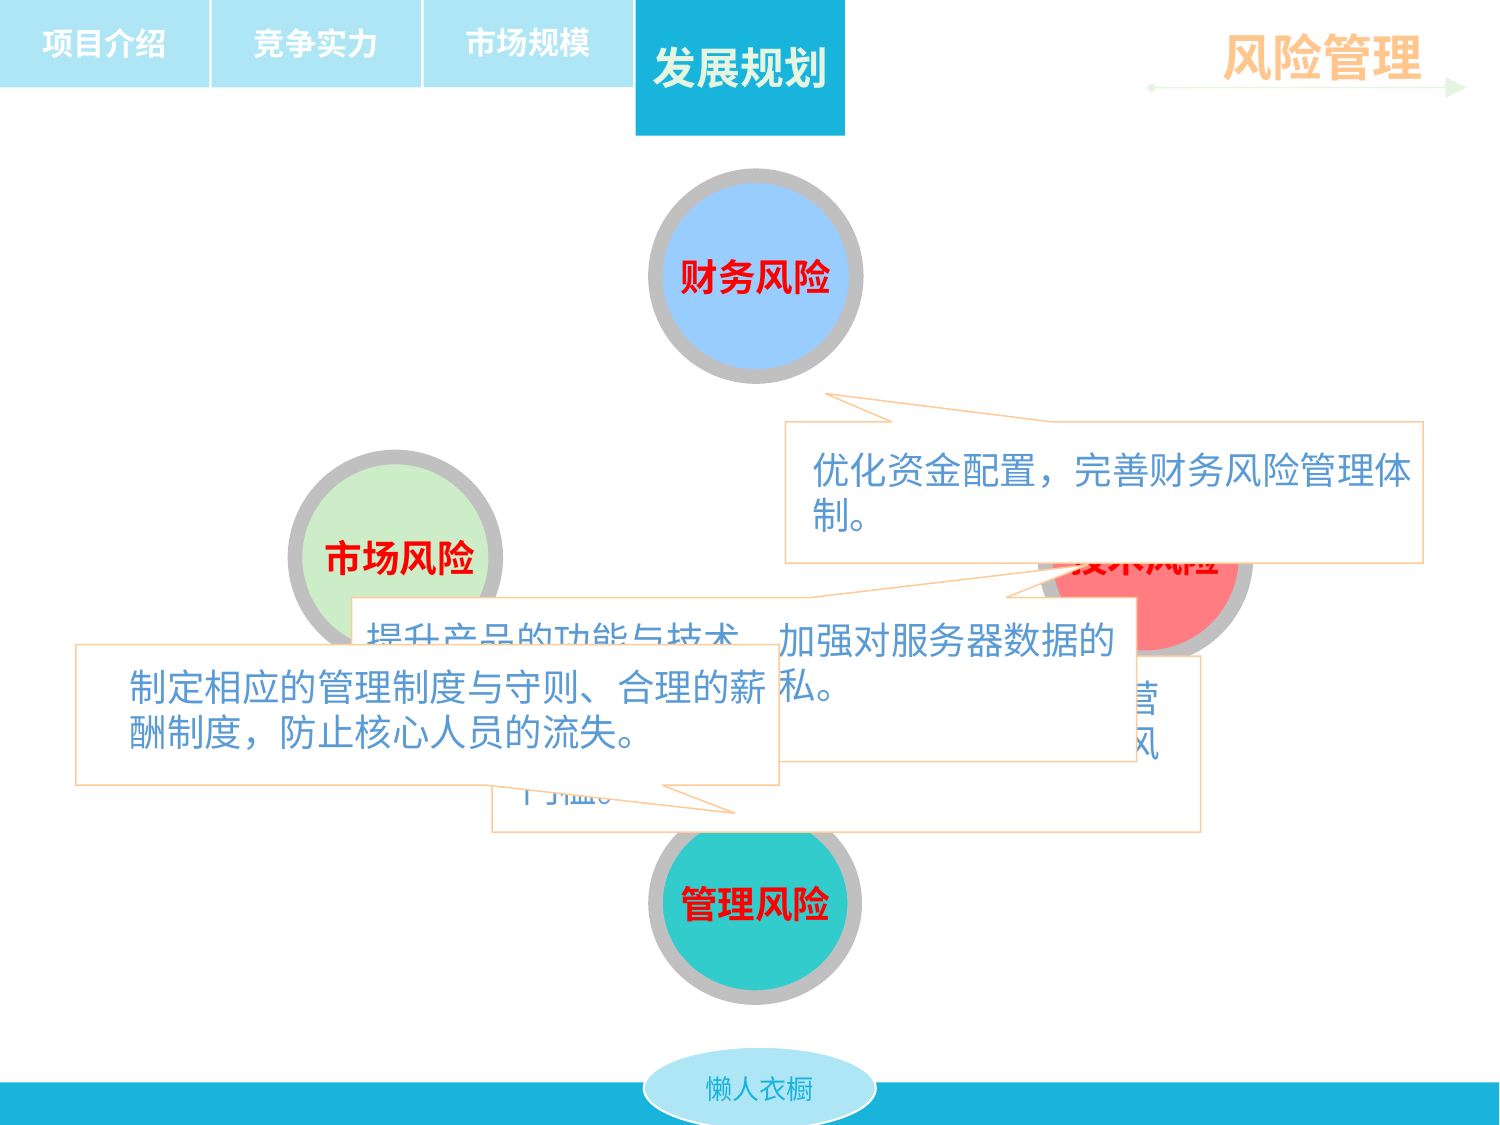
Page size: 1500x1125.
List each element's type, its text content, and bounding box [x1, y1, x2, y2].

text_box 风险管理 [1207, 19, 1446, 94]
text_box 项目介绍 [0, 0, 210, 88]
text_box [785, 421, 1436, 564]
text_box 市场风险 [294, 456, 496, 643]
text_box [1445, 77, 1467, 98]
text_box 发展规划 [635, 0, 845, 136]
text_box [351, 597, 1149, 762]
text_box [75, 644, 786, 786]
text_box 懒人衣橱 [643, 1046, 876, 1125]
text_box [0, 1082, 701, 1125]
text_box [819, 1082, 1500, 1125]
text_box 竞争实力 [211, 0, 422, 88]
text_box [492, 656, 1201, 866]
text_box 市场规模 [423, 0, 634, 88]
text_box [1147, 83, 1207, 92]
text_box 财务风险 [655, 175, 857, 377]
text_box 技术风险 [1045, 564, 1079, 569]
text_box 技术风险 [1048, 564, 1246, 655]
text_box 管理风险 [655, 866, 855, 998]
